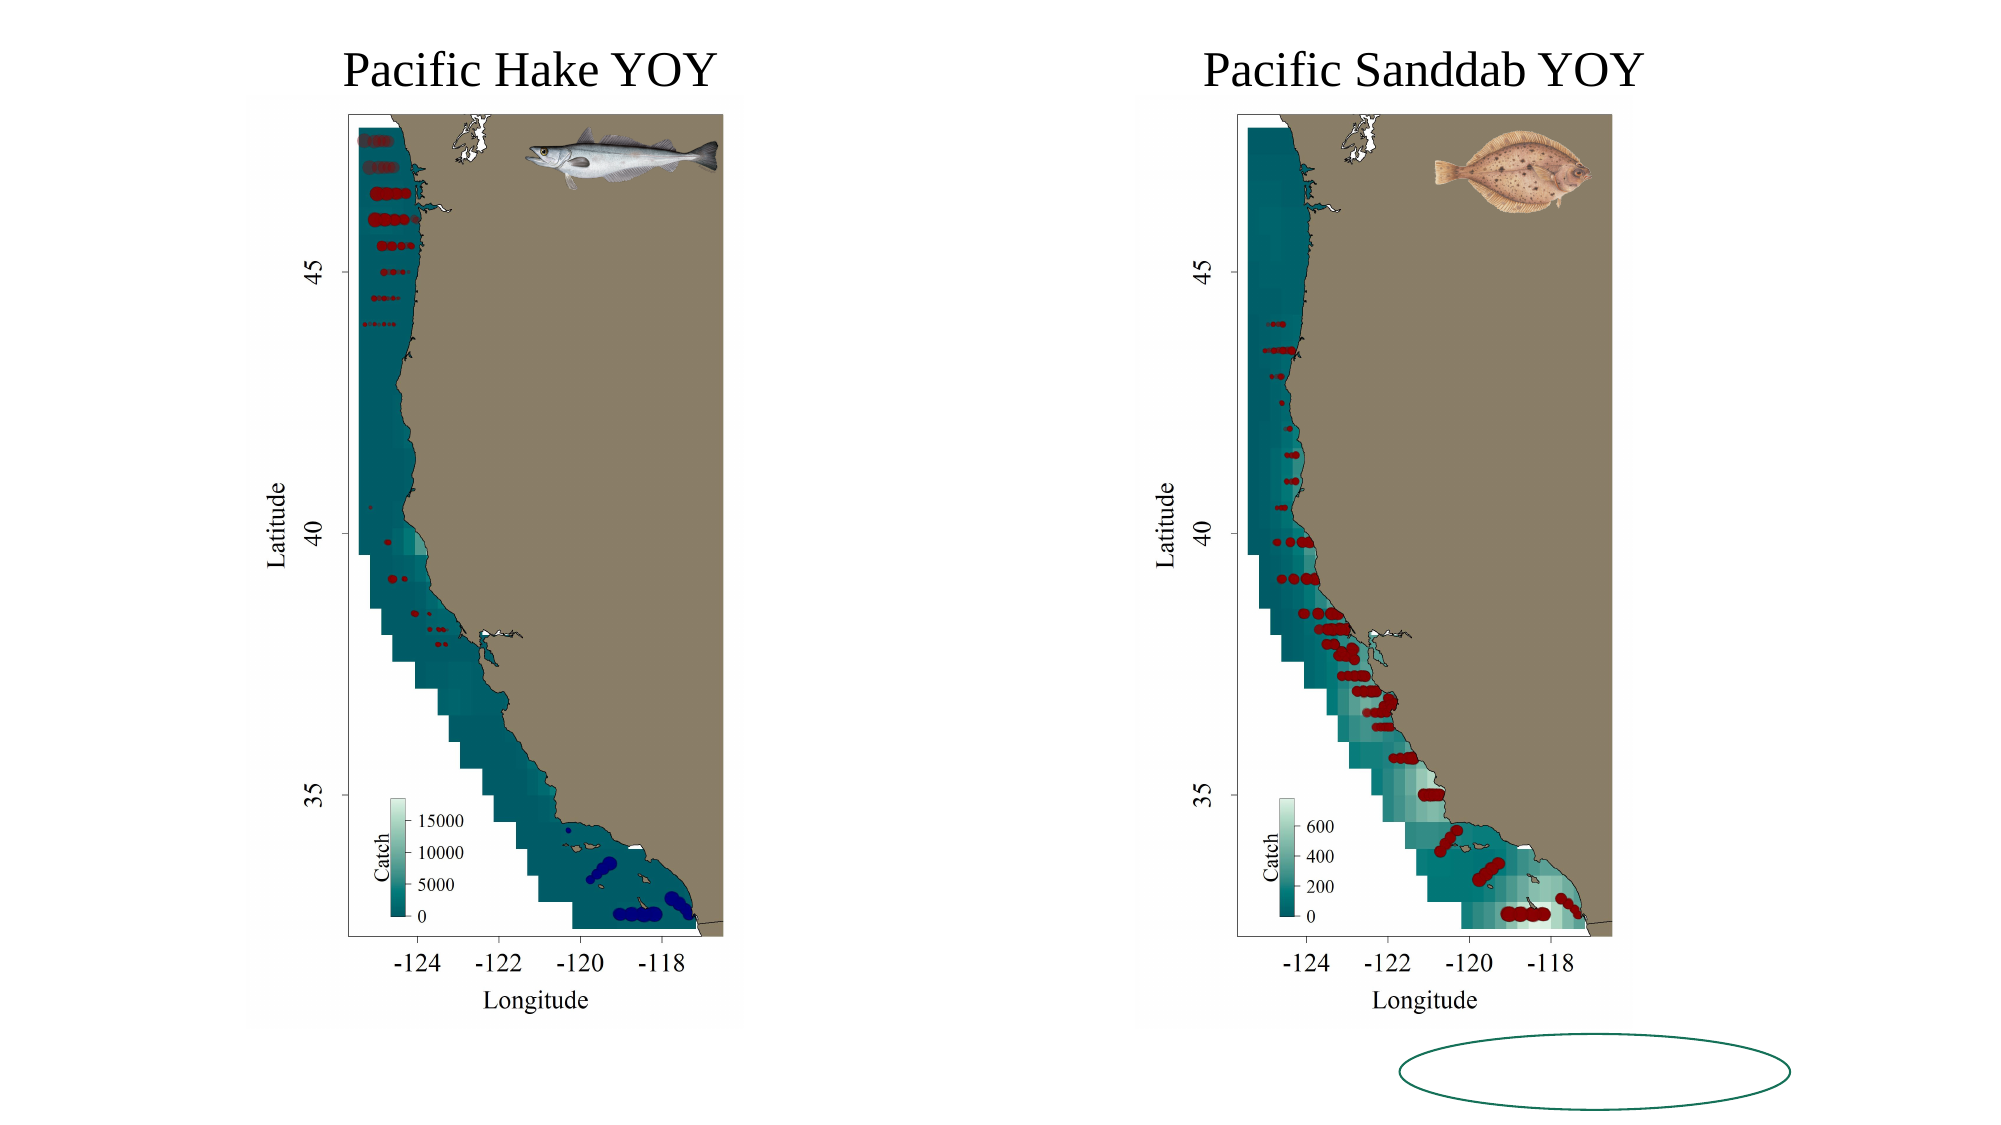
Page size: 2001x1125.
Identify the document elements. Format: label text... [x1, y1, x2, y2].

picture [246, 95, 744, 1029]
picture [1135, 95, 1633, 1029]
text_box Pacific Sanddab YOY [1188, 36, 1670, 112]
text_box Pacific Hake YOY [327, 36, 747, 112]
text_box [1398, 1032, 1792, 1111]
